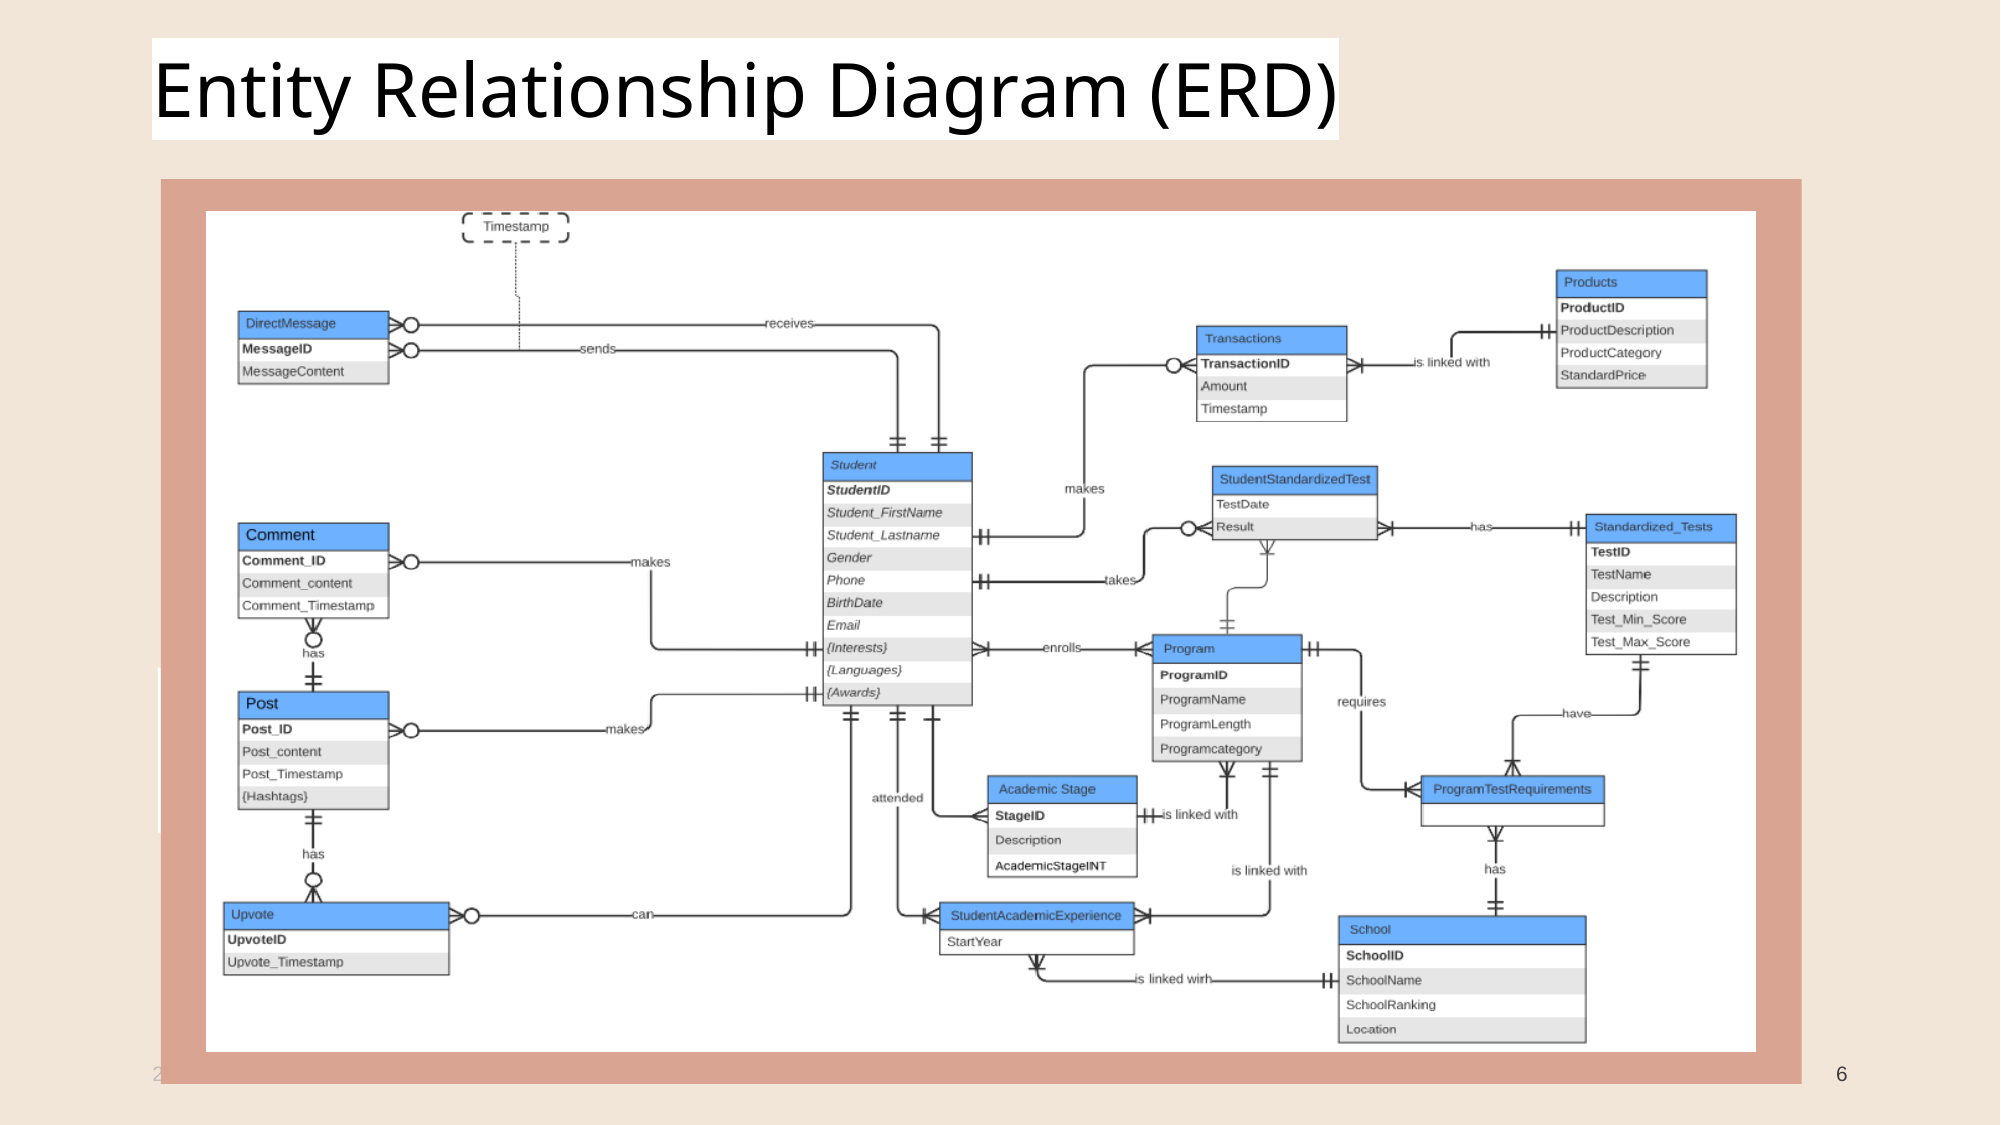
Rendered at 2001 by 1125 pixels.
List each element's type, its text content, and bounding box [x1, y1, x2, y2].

slide_number 20XX [137, 1042, 588, 1103]
text_box [160, 179, 1802, 1084]
picture [206, 210, 1757, 1053]
title Entity Relationship Diagram (ERD) [137, 18, 1576, 169]
slide_number 6 [1412, 1042, 1863, 1103]
